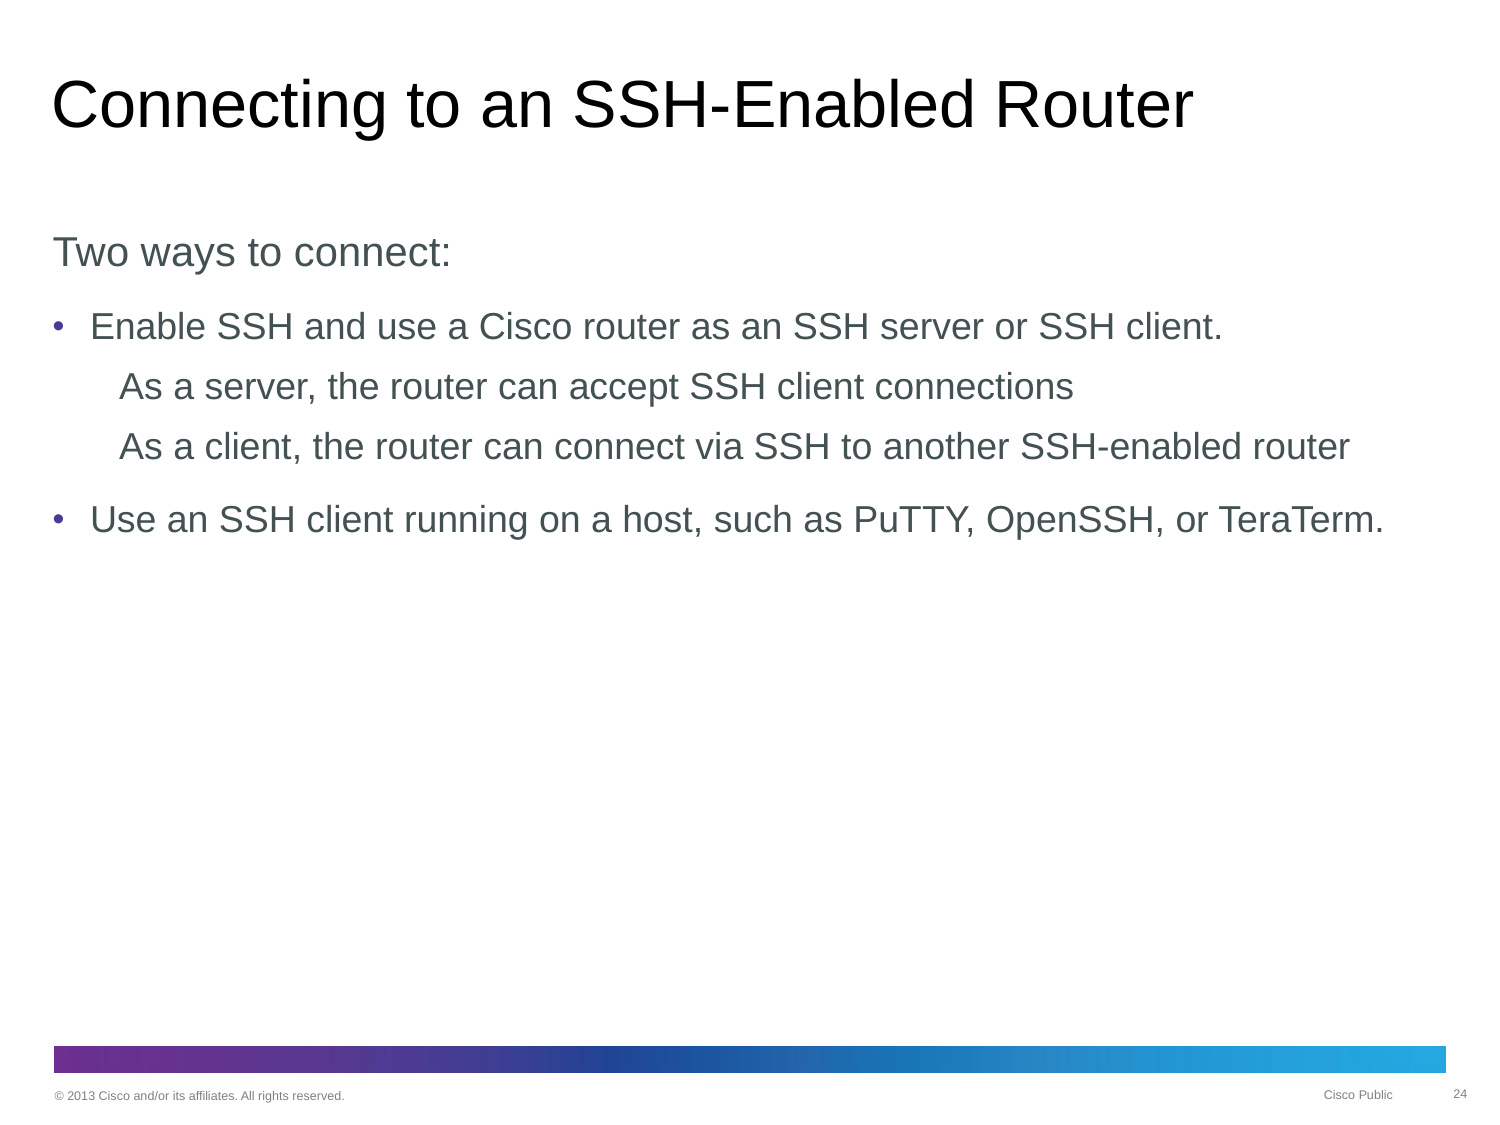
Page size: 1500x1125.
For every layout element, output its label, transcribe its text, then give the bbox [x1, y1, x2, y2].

picture [54, 1046, 1446, 1073]
title Connecting to an SSH-Enabled Router [37, 10, 1447, 149]
list Two ways to connect: Enable SSH and use a Cisco router as an SSH server or SSH client. As a server, the router can accept SSH client connections As a client, the router can connect via SSH to another SSH-enabled router Use an SSH client running on a host, such as PuTTY, OpenSSH, or TeraTerm. [37, 220, 1445, 1035]
